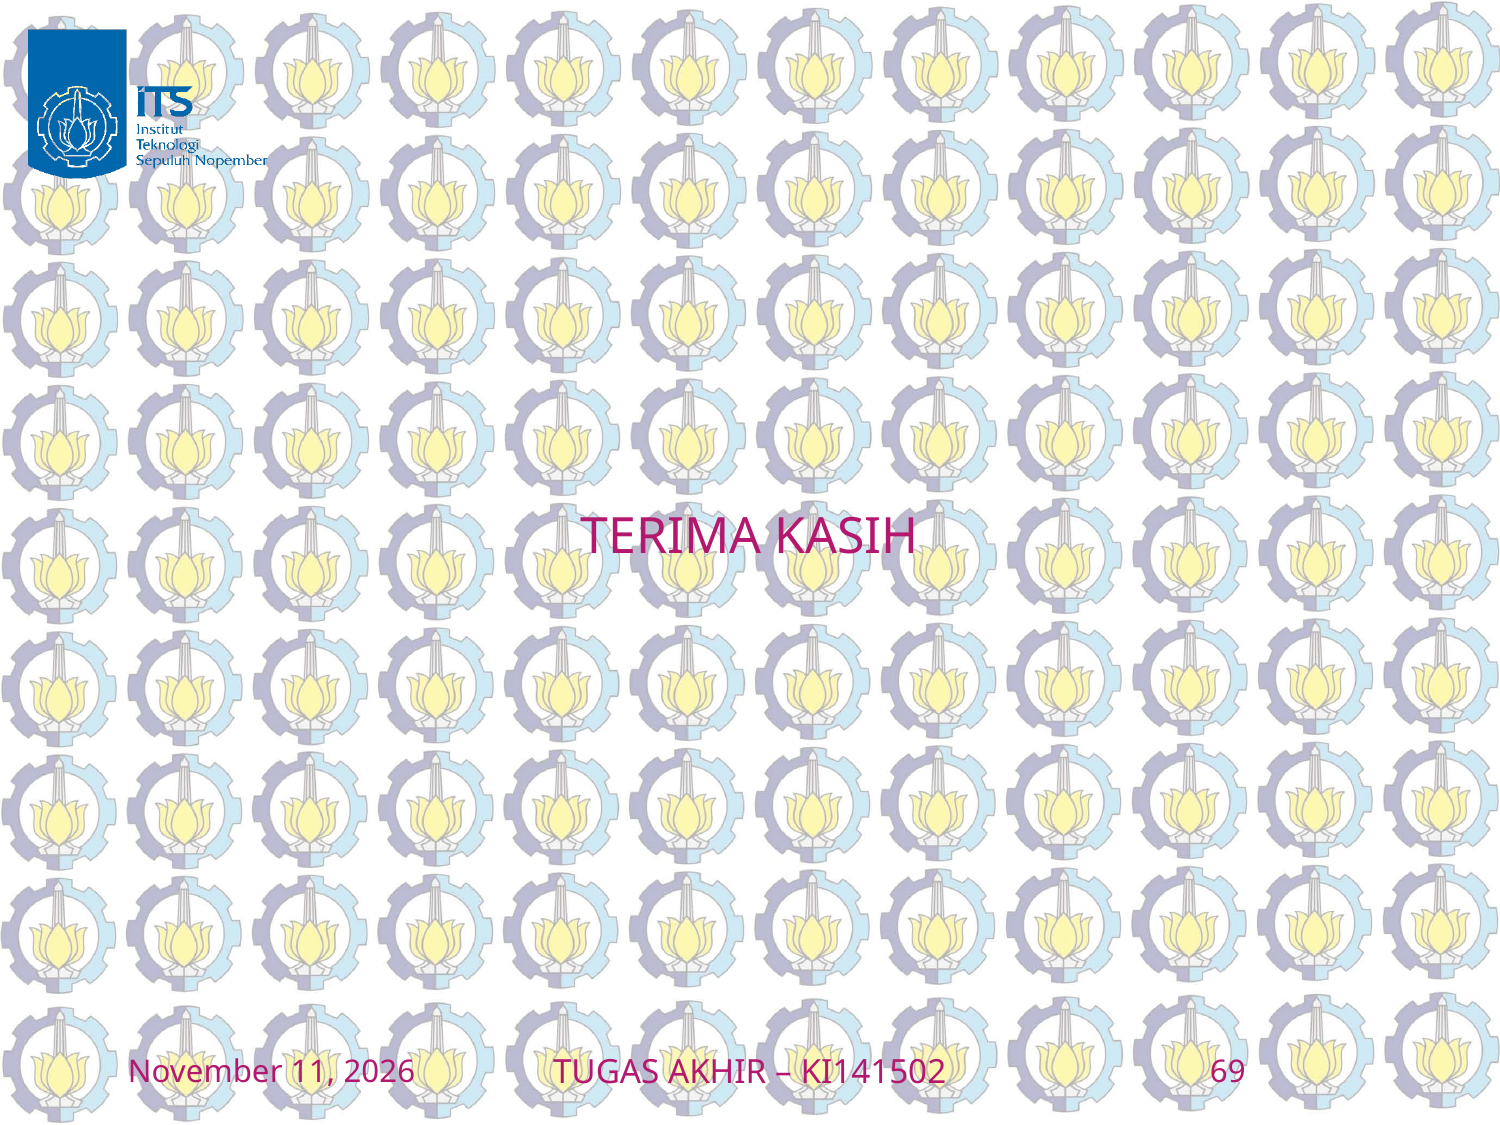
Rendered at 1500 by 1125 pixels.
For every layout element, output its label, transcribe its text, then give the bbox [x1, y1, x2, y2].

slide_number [103, 1042, 441, 1103]
picture [0, 0, 1500, 1125]
footer TUGAS AKHIR – KI141502 [496, 1042, 1004, 1103]
title TERIMA KASIH [103, 428, 1397, 647]
slide_number 69 [1059, 1042, 1397, 1103]
